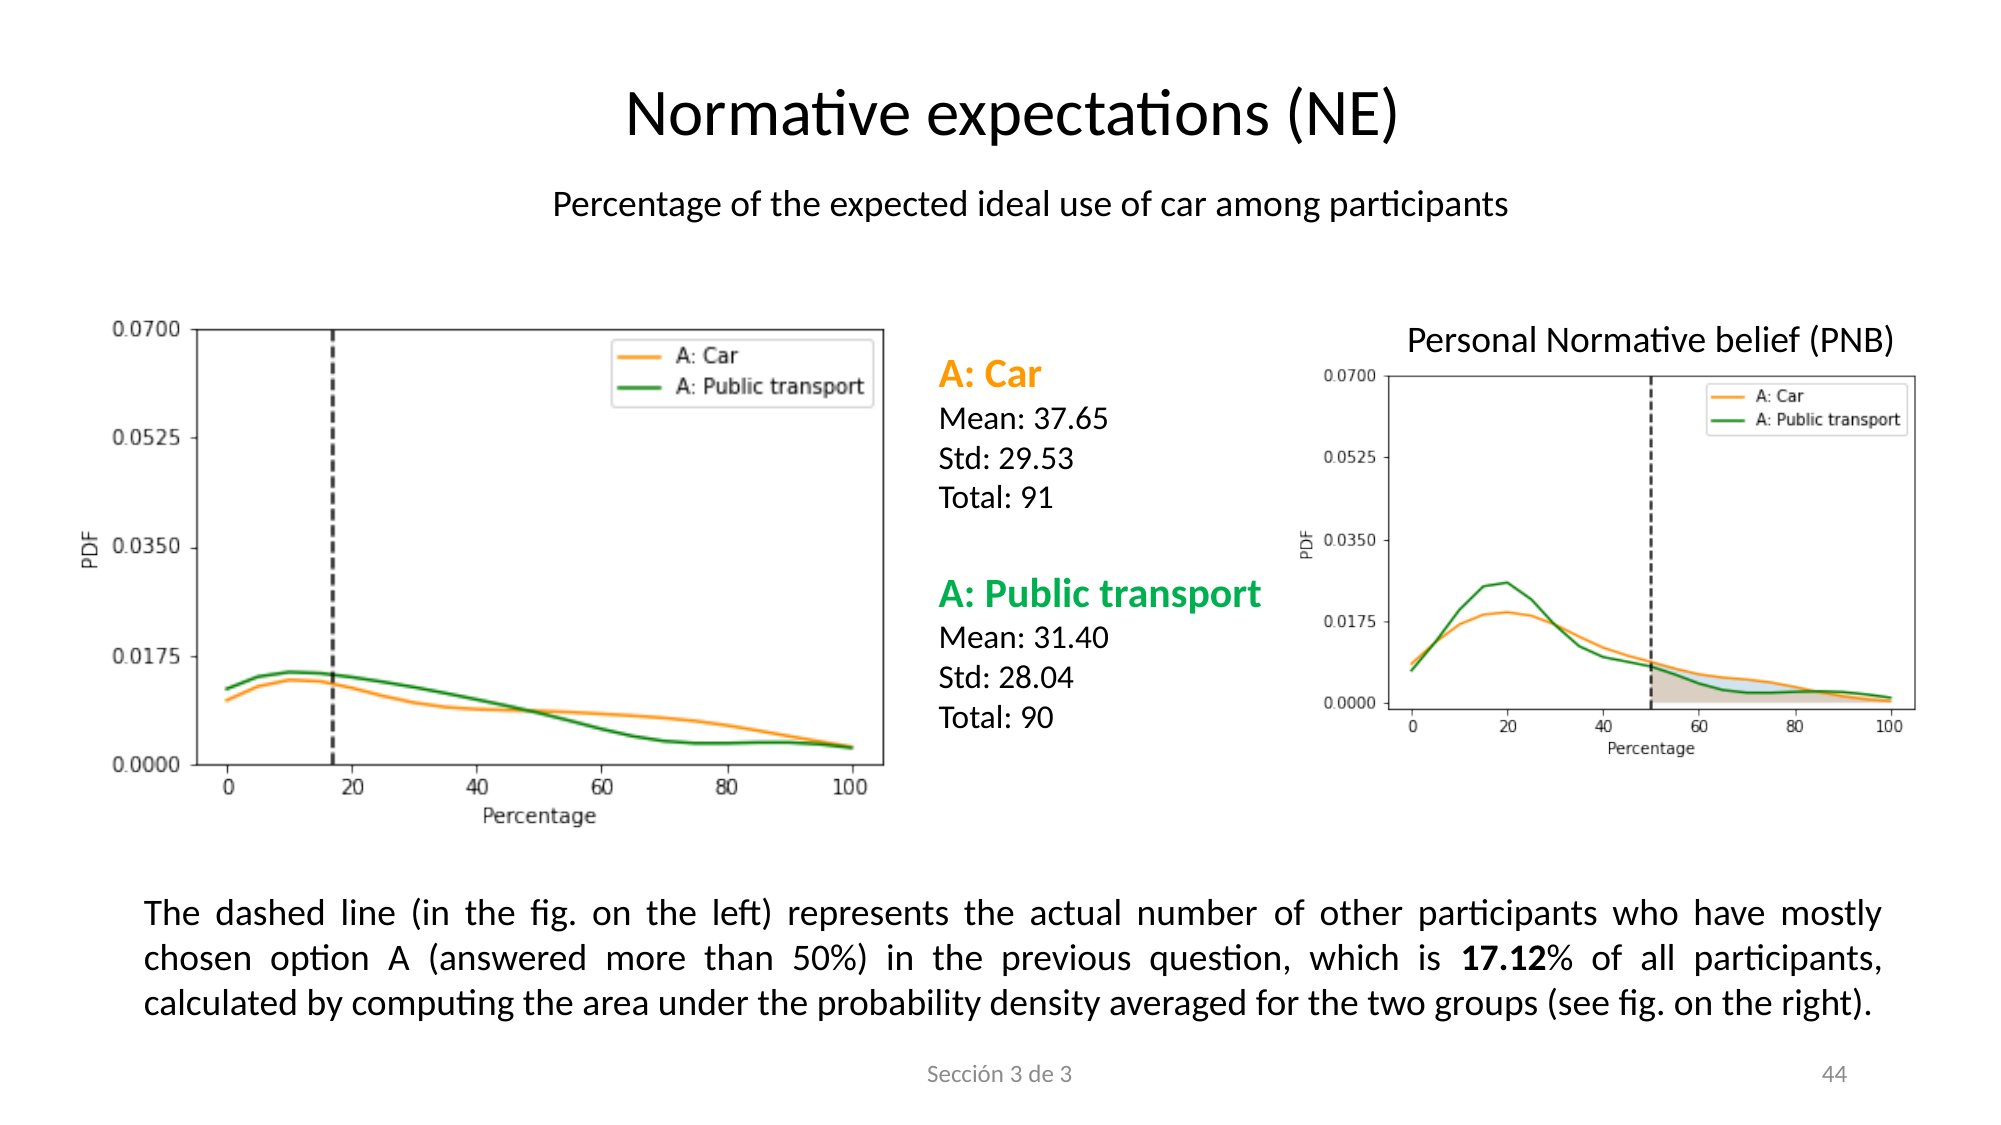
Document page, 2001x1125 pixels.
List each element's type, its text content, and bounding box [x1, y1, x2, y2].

footer Sección 3 de 3 [662, 1042, 1338, 1103]
text_box A: Car Mean: 37.65 Std: 29.53 Total: 91 A: Public transport Mean: 31.40 Std: 28.04 Total: 90 [924, 338, 1269, 743]
picture [1269, 338, 1946, 790]
text_box Normative expectations (NE) [549, 61, 1478, 156]
slide_number 44 [1412, 1042, 1863, 1103]
text_box The dashed line (in the fig. on the left) represents the actual number of other participants who have mostly chosen option A (answered more than 50%) in the previous question, which is 17.12% of all participants, calculated by computing the area under the probability density averaged for the two groups (see fig. on the right). [129, 881, 1898, 1031]
text_box Percentage of the expected ideal use of car among participants [537, 171, 1538, 232]
picture [41, 280, 924, 869]
text_box Personal Normative belief (PNB) [1187, 308, 2000, 368]
